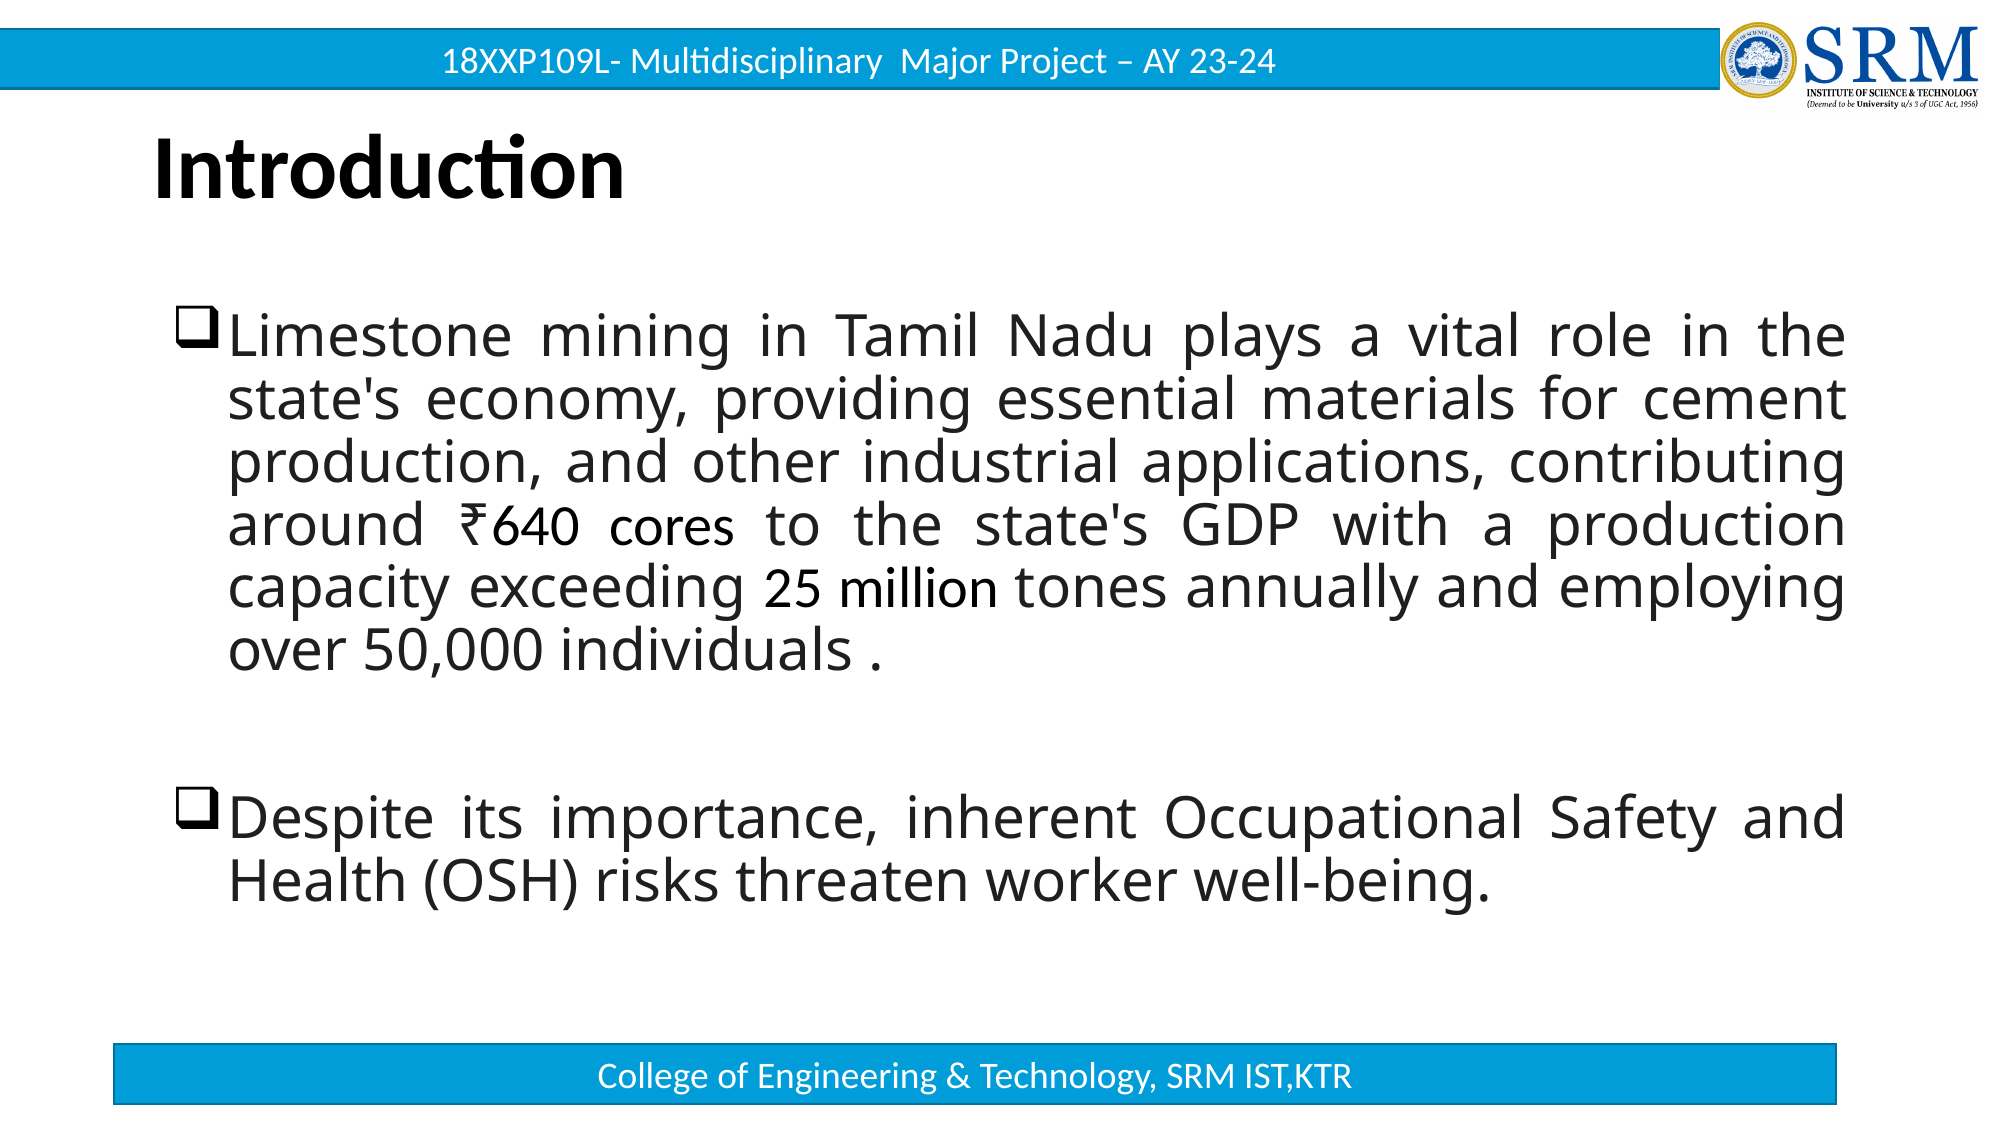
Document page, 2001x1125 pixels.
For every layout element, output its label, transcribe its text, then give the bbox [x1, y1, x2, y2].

title Introduction [137, 59, 1863, 278]
picture [1719, 16, 1984, 114]
list Limestone mining in Tamil Nadu plays a vital role in the state's economy, providing essential materials for cement production, and other industrial applications, contributing around ₹640 cores to the state's GDP with a production capacity exceeding 25 million tones annually and employing over 50,000 individuals . Despite its importance, inherent Occupational Safety and Health (OSH) risks threaten worker well-being. [137, 298, 1863, 1125]
